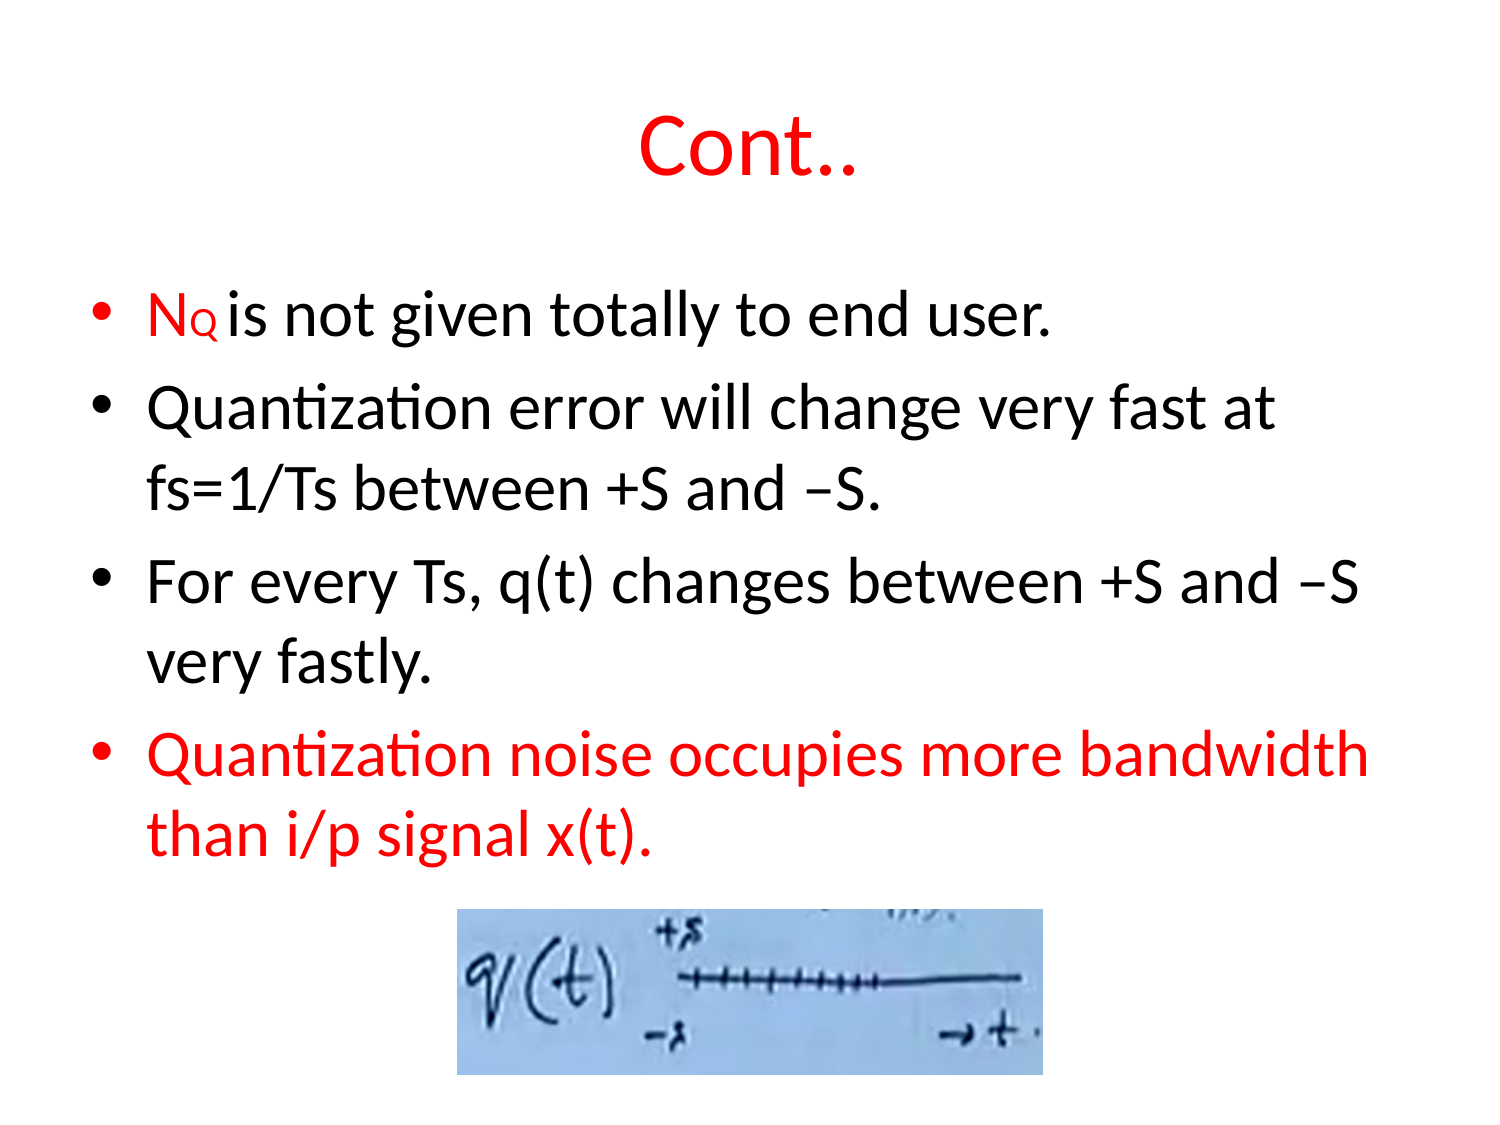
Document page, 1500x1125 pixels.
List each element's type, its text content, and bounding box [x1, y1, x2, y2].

title Cont.. [75, 45, 1425, 233]
picture [456, 909, 1044, 1076]
list NQ is not given totally to end user. Quantization error will change very fast at fs=1/Ts between +S and –S. For every Ts, q(t) changes between +S and –S very fastly. Quantization noise occupies more bandwidth than i/p signal x(t). [75, 262, 1425, 1005]
